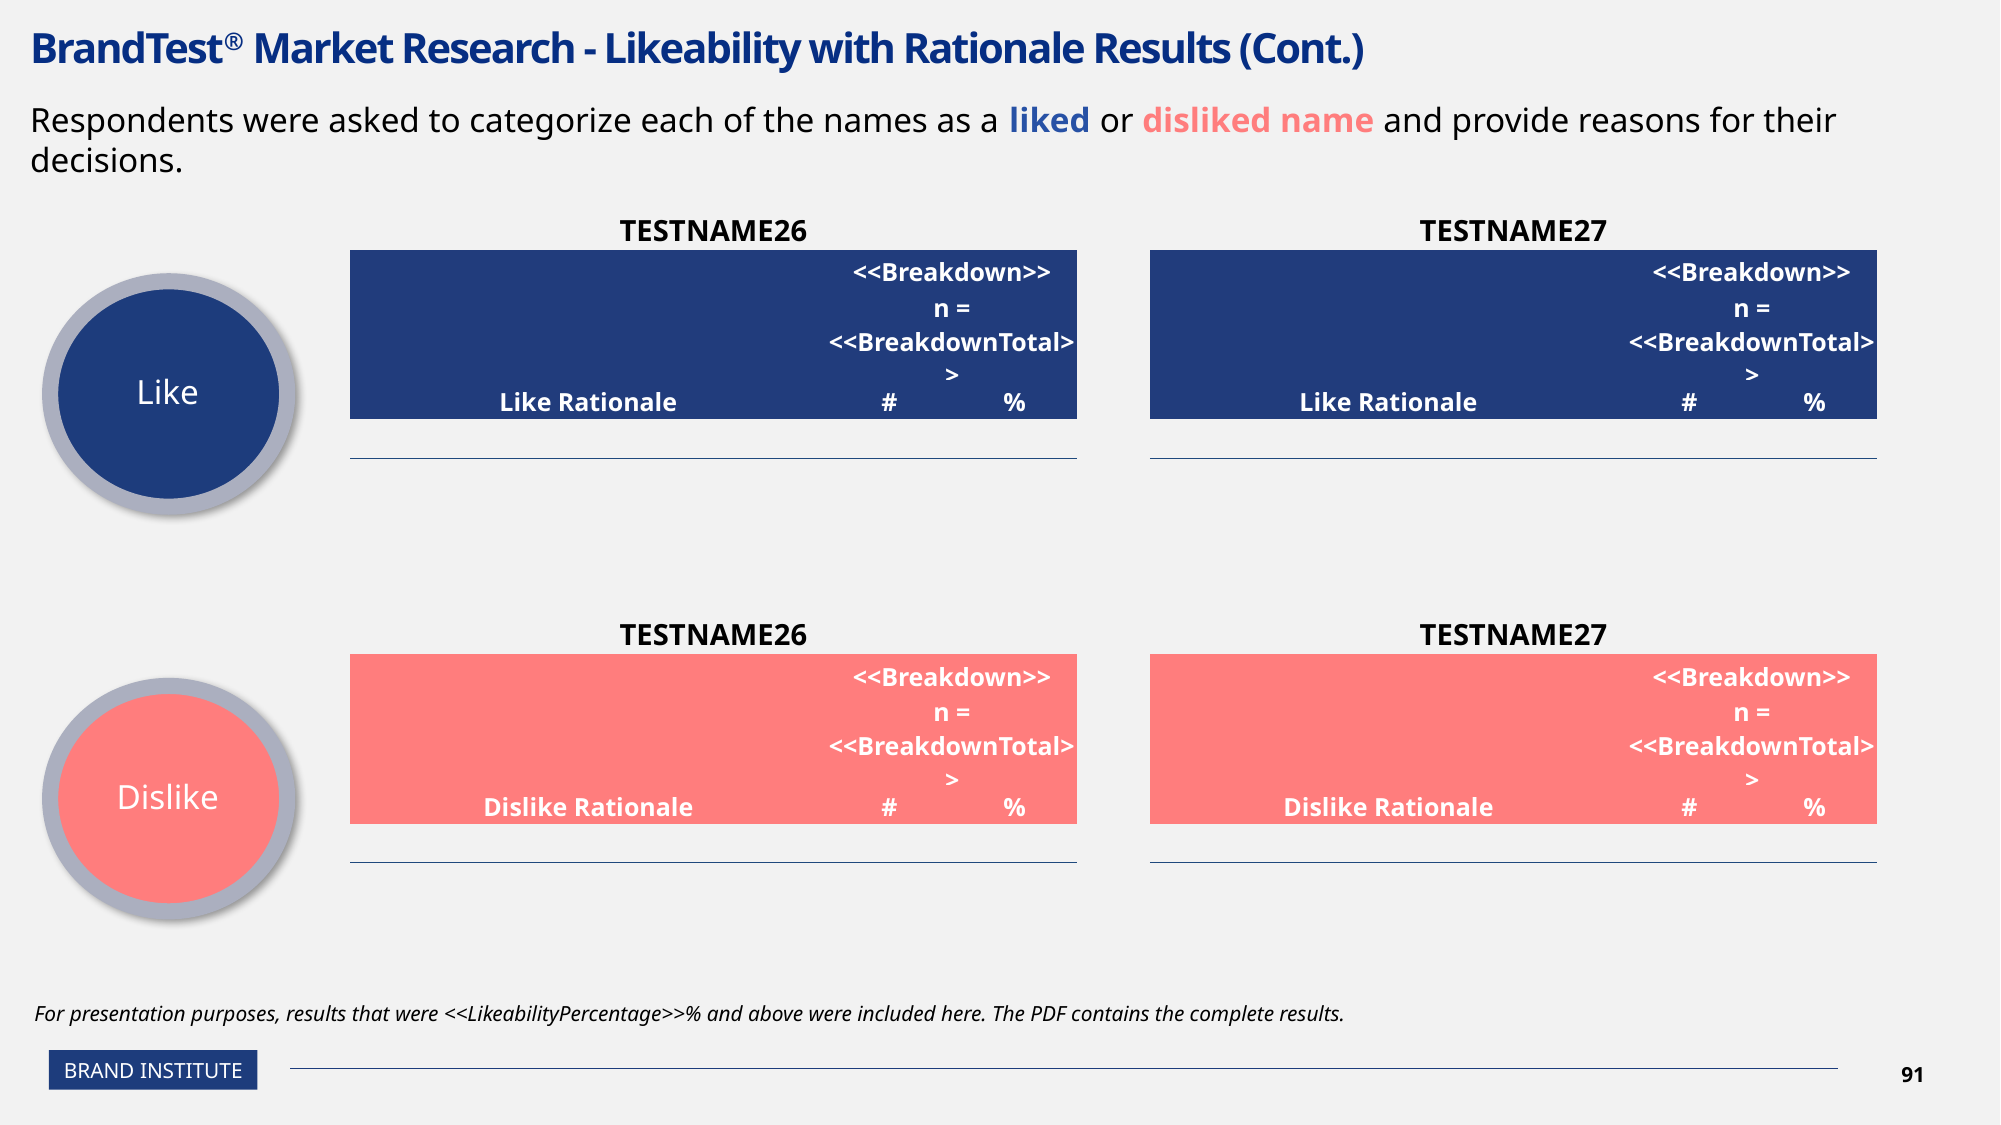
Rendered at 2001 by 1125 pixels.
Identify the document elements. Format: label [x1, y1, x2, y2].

table_header [1150, 609, 1877, 654]
text_box [50, 685, 288, 912]
table_header [350, 204, 1077, 250]
table_cell [1150, 250, 1877, 458]
table_cell [1150, 654, 1877, 862]
text_box [19, 993, 1759, 1033]
text_box [50, 281, 288, 507]
table_cell [350, 654, 1077, 862]
table_header [350, 609, 1077, 654]
list [30, 99, 1954, 181]
table_header [1150, 204, 1877, 250]
title [30, 0, 1954, 73]
table_cell [350, 250, 1077, 458]
